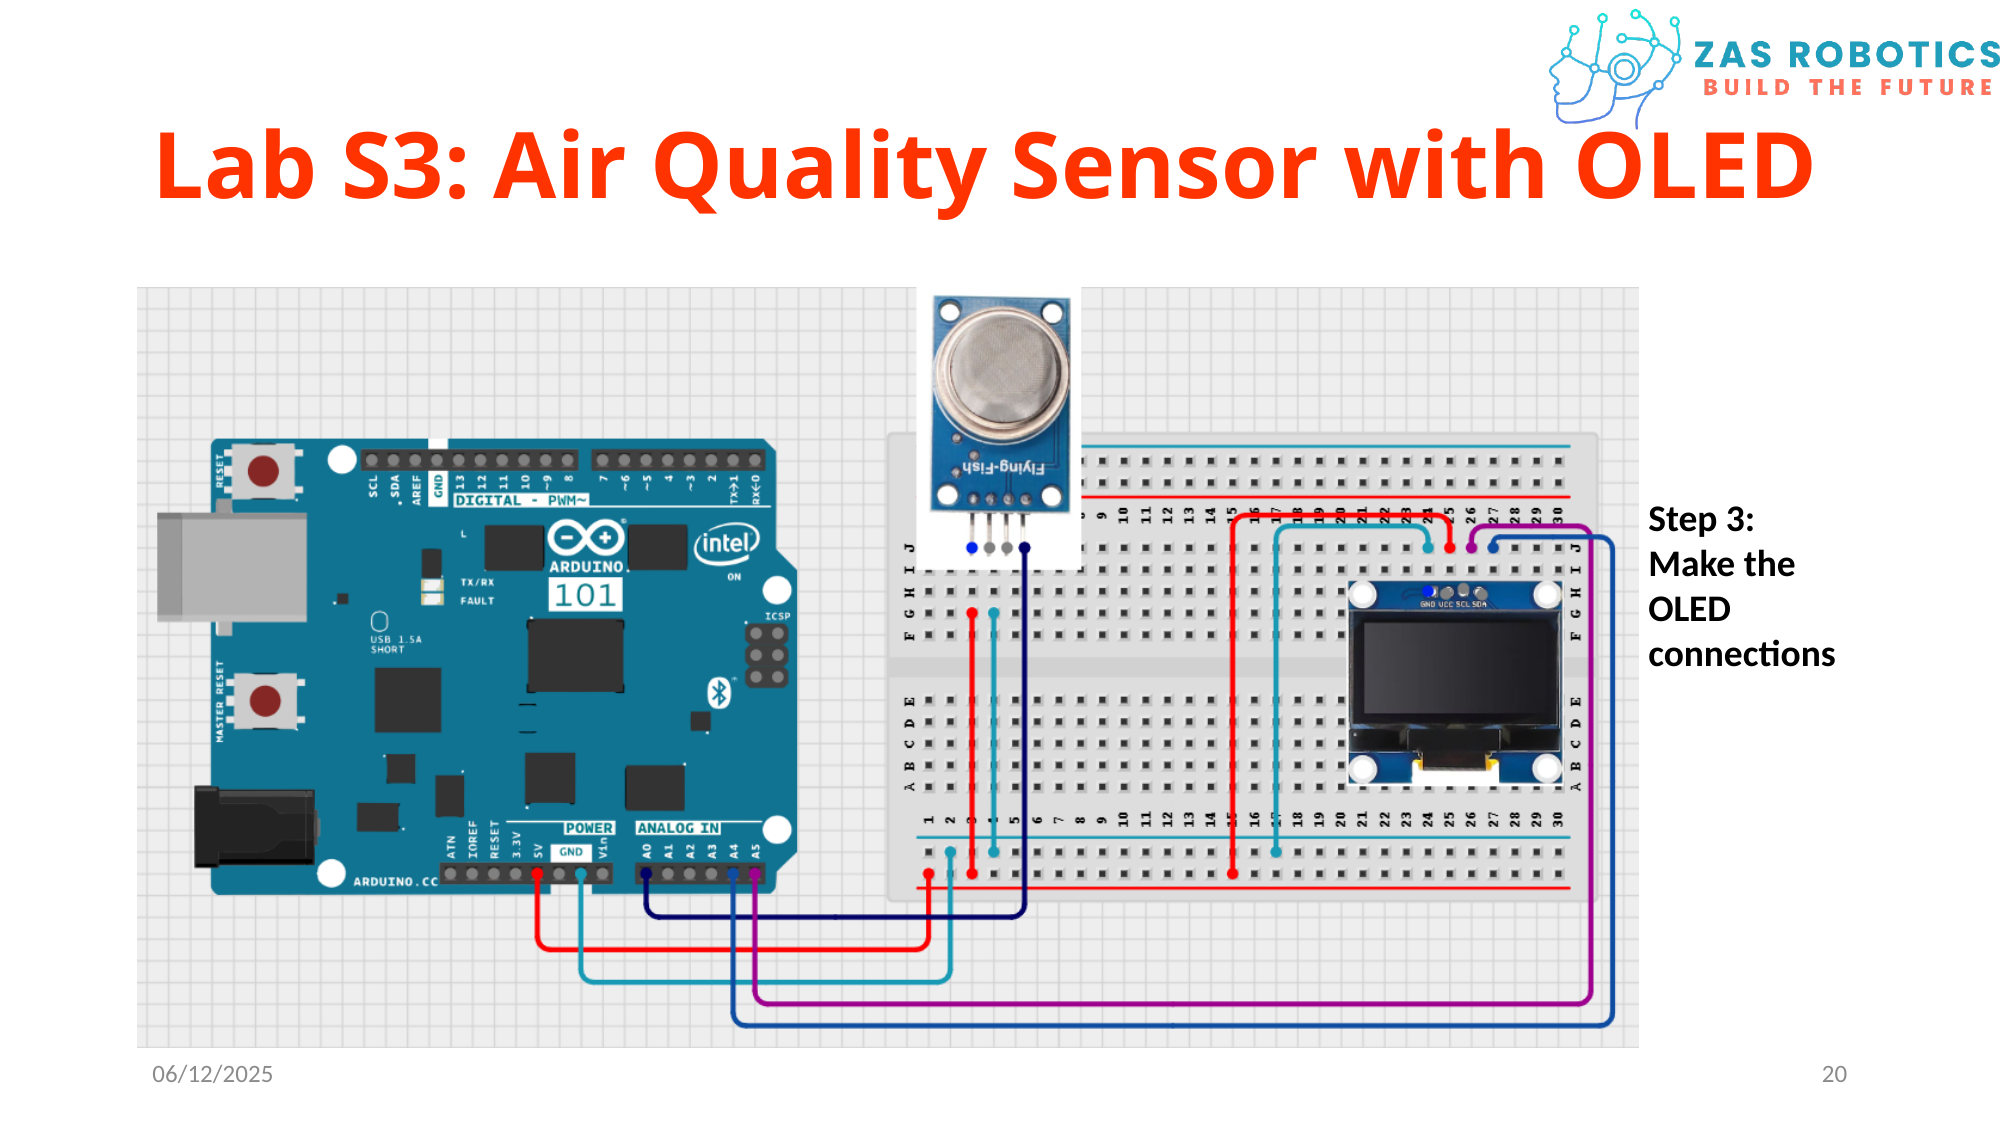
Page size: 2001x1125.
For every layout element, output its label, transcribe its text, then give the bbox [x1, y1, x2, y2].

slide_number 20 [1412, 1042, 1863, 1103]
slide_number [137, 1056, 588, 1103]
picture [137, 287, 1639, 1048]
title Lab S3: Air Quality Sensor with OLED [137, 59, 1863, 278]
text_box Step 3: Make the OLED connections [1643, 486, 1863, 682]
picture [1547, 8, 2000, 130]
